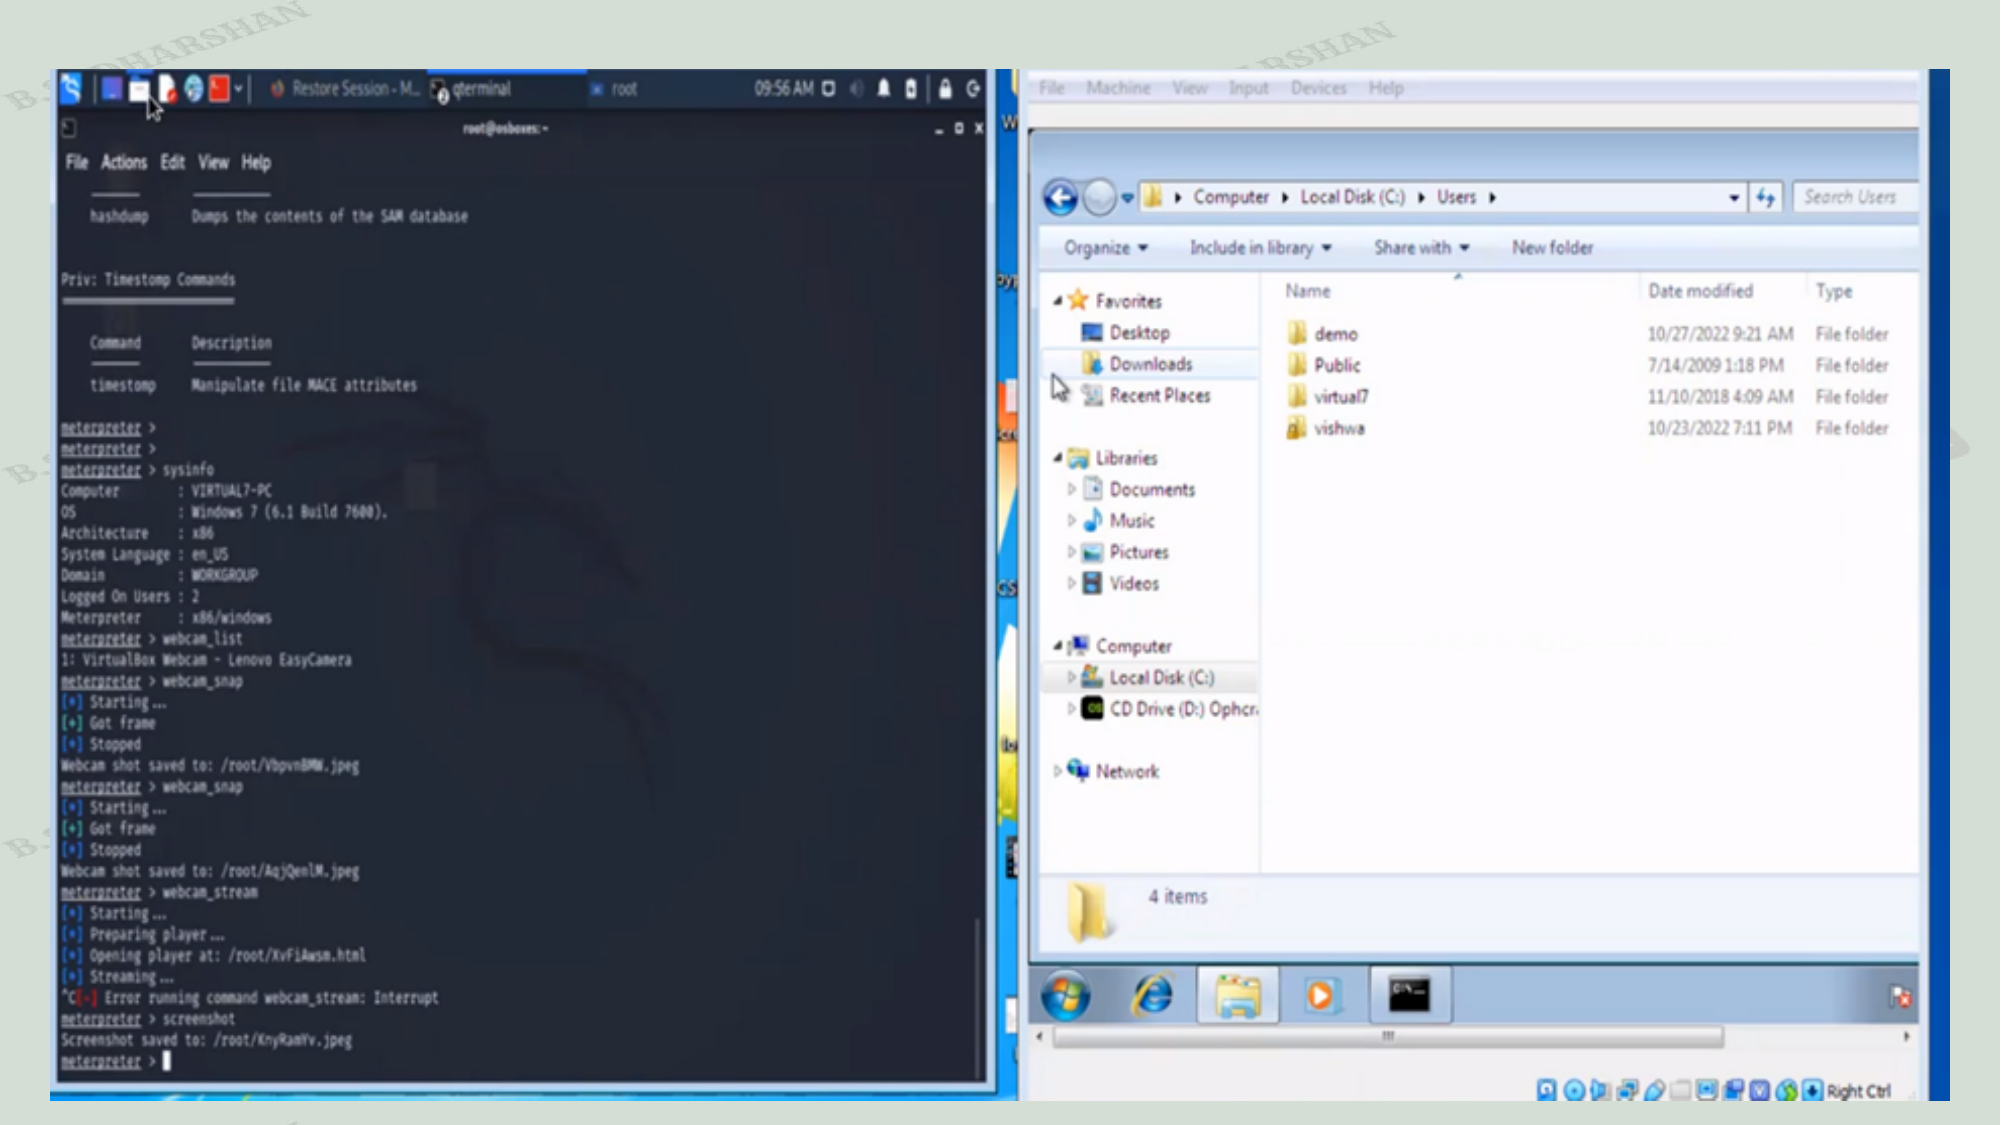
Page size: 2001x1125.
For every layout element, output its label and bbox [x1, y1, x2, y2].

picture [50, 69, 1950, 1101]
